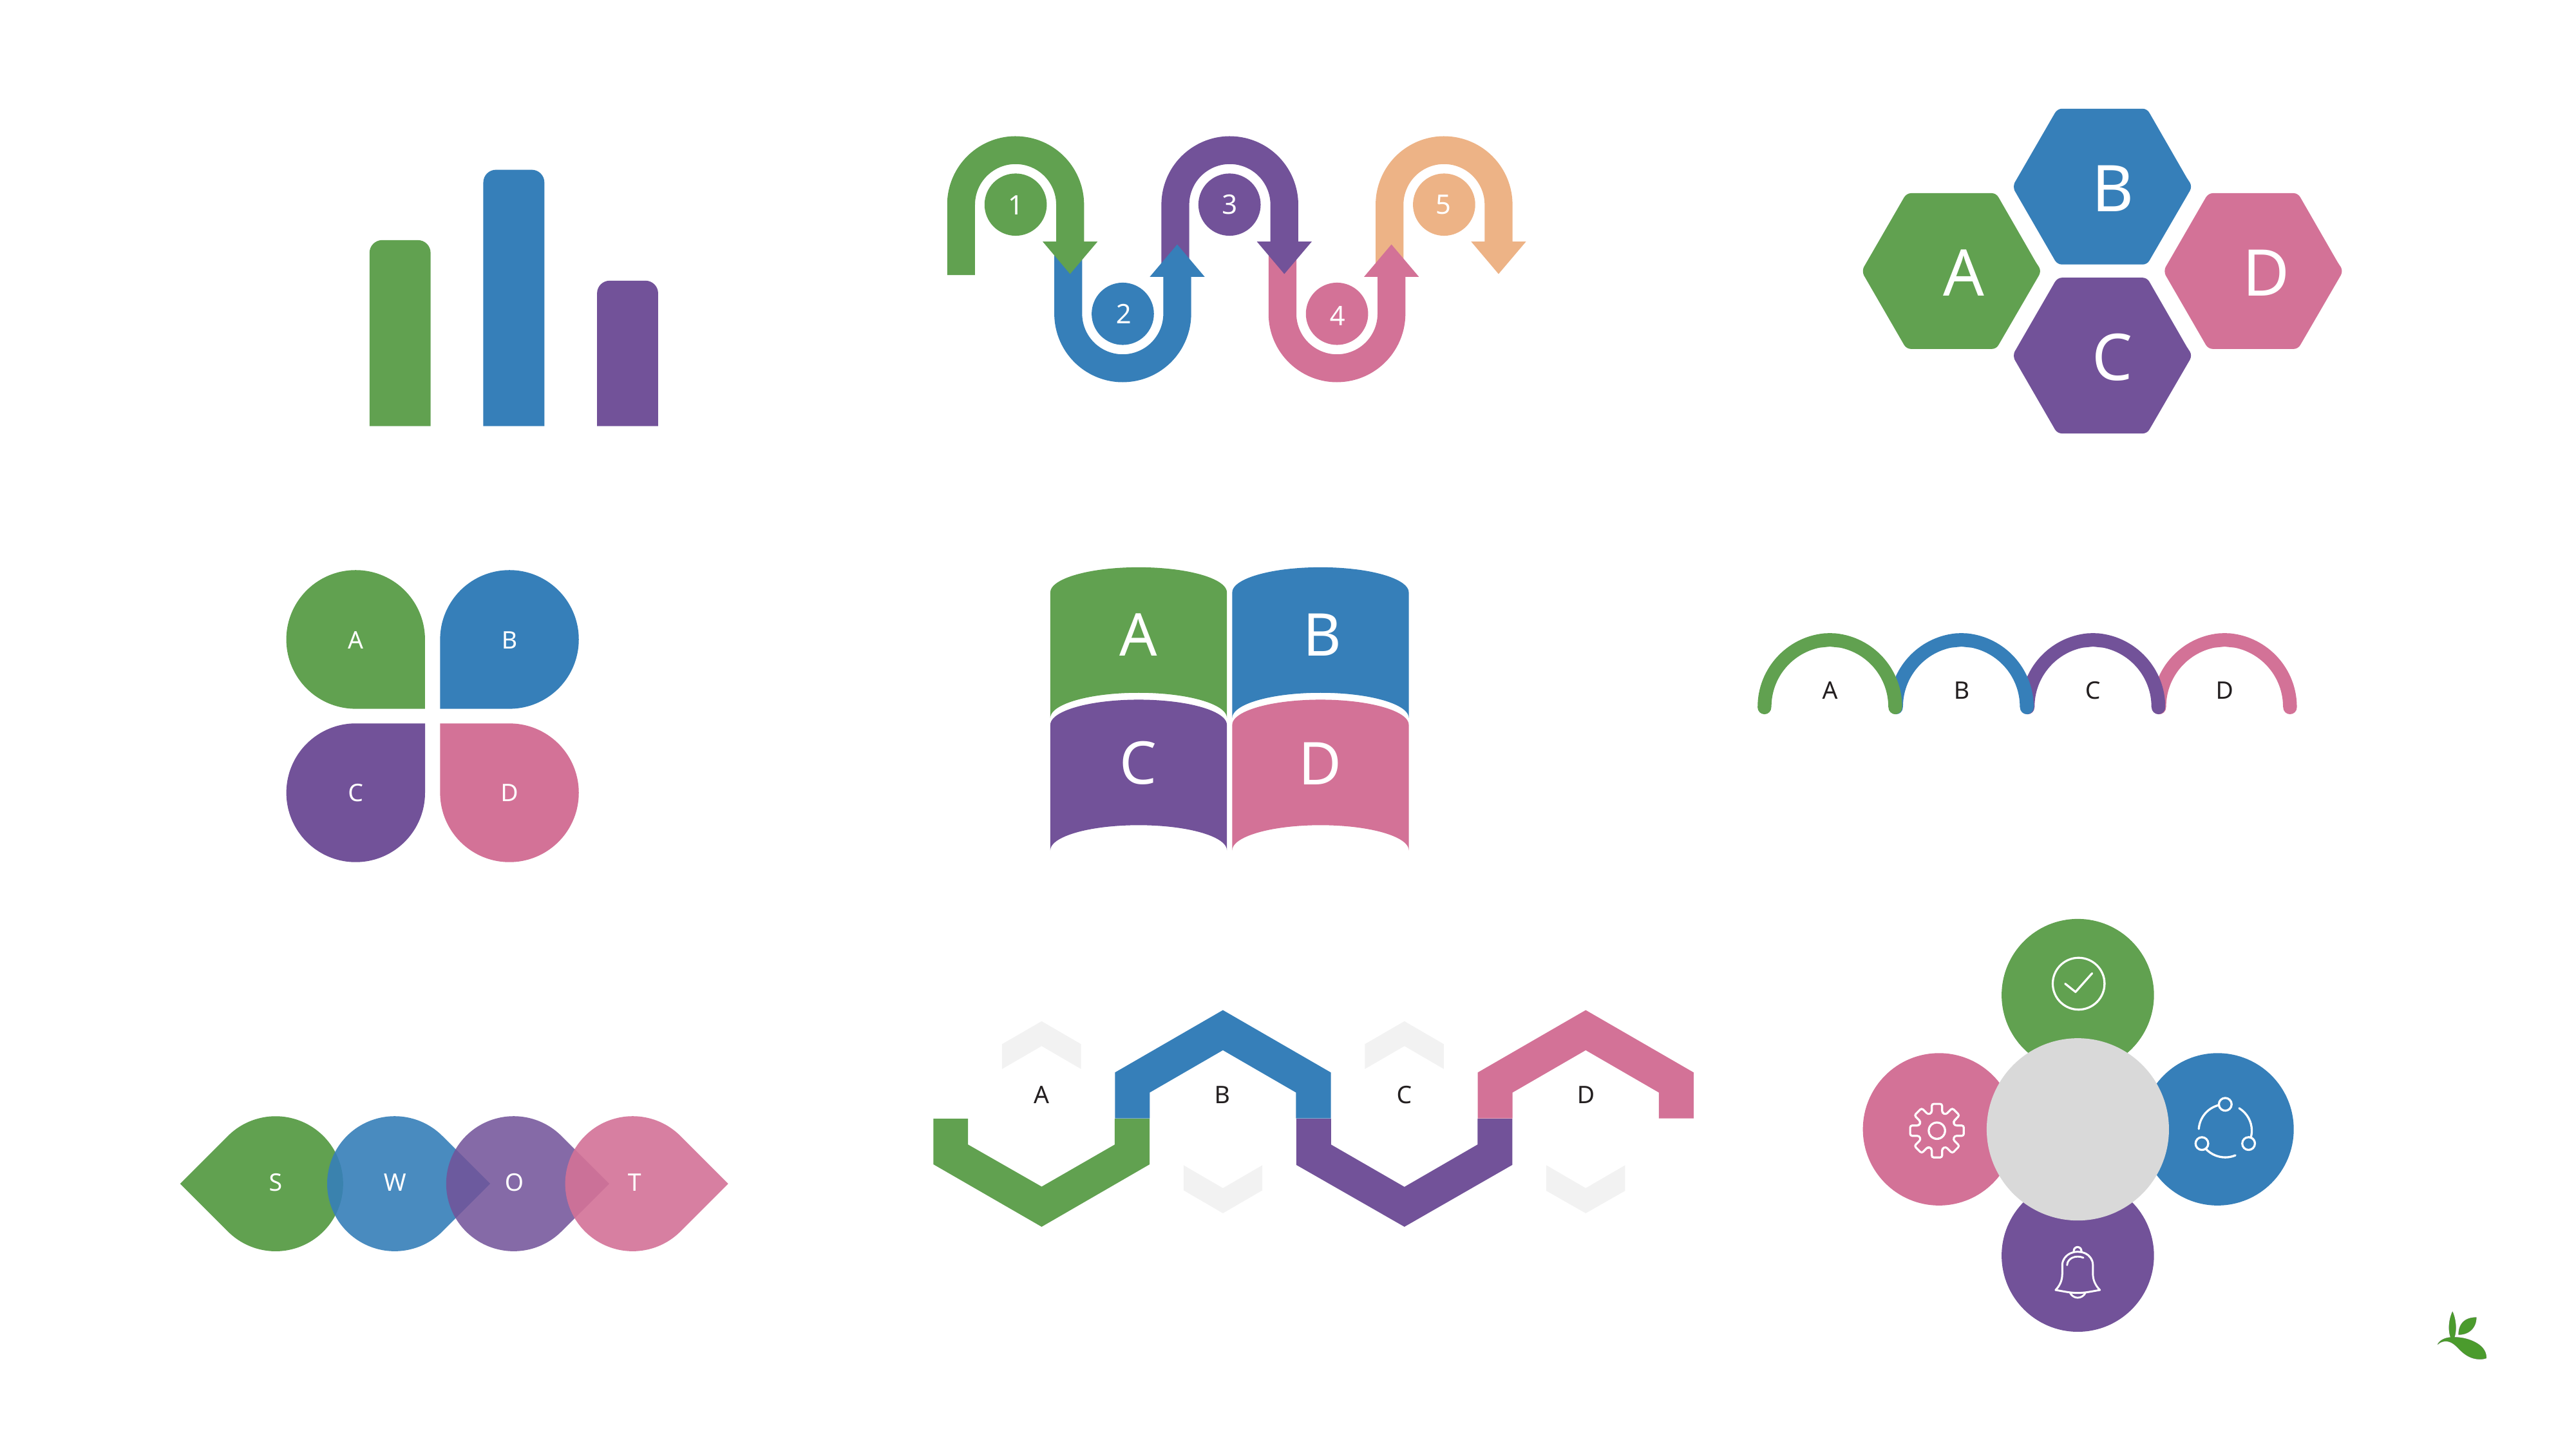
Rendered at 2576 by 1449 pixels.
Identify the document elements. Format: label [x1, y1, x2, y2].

text_box [2238, 1107, 2257, 1151]
text_box [2002, 1202, 2154, 1332]
text_box [2054, 1245, 2101, 1299]
text_box [933, 1010, 1694, 1227]
text_box [369, 240, 431, 426]
text_box [2157, 1053, 2294, 1206]
text_box [1986, 1038, 2169, 1221]
text_box [1862, 108, 2342, 434]
text_box [208, 1116, 701, 1251]
text_box [2066, 1255, 2085, 1267]
text_box [1862, 1053, 1999, 1206]
picture [2424, 1297, 2500, 1374]
text_box [2194, 1136, 2237, 1159]
text_box [483, 169, 545, 426]
text_box [286, 570, 579, 862]
text_box [2064, 972, 2093, 993]
text_box [597, 280, 658, 426]
text_box [1927, 1121, 1946, 1141]
text_box [1909, 1103, 1965, 1159]
text_box [2197, 1097, 2233, 1130]
text_box [1050, 567, 1409, 851]
text_box [2051, 956, 2106, 1011]
text_box [1757, 633, 2297, 715]
text_box [947, 136, 1526, 383]
text_box [2002, 918, 2154, 1053]
